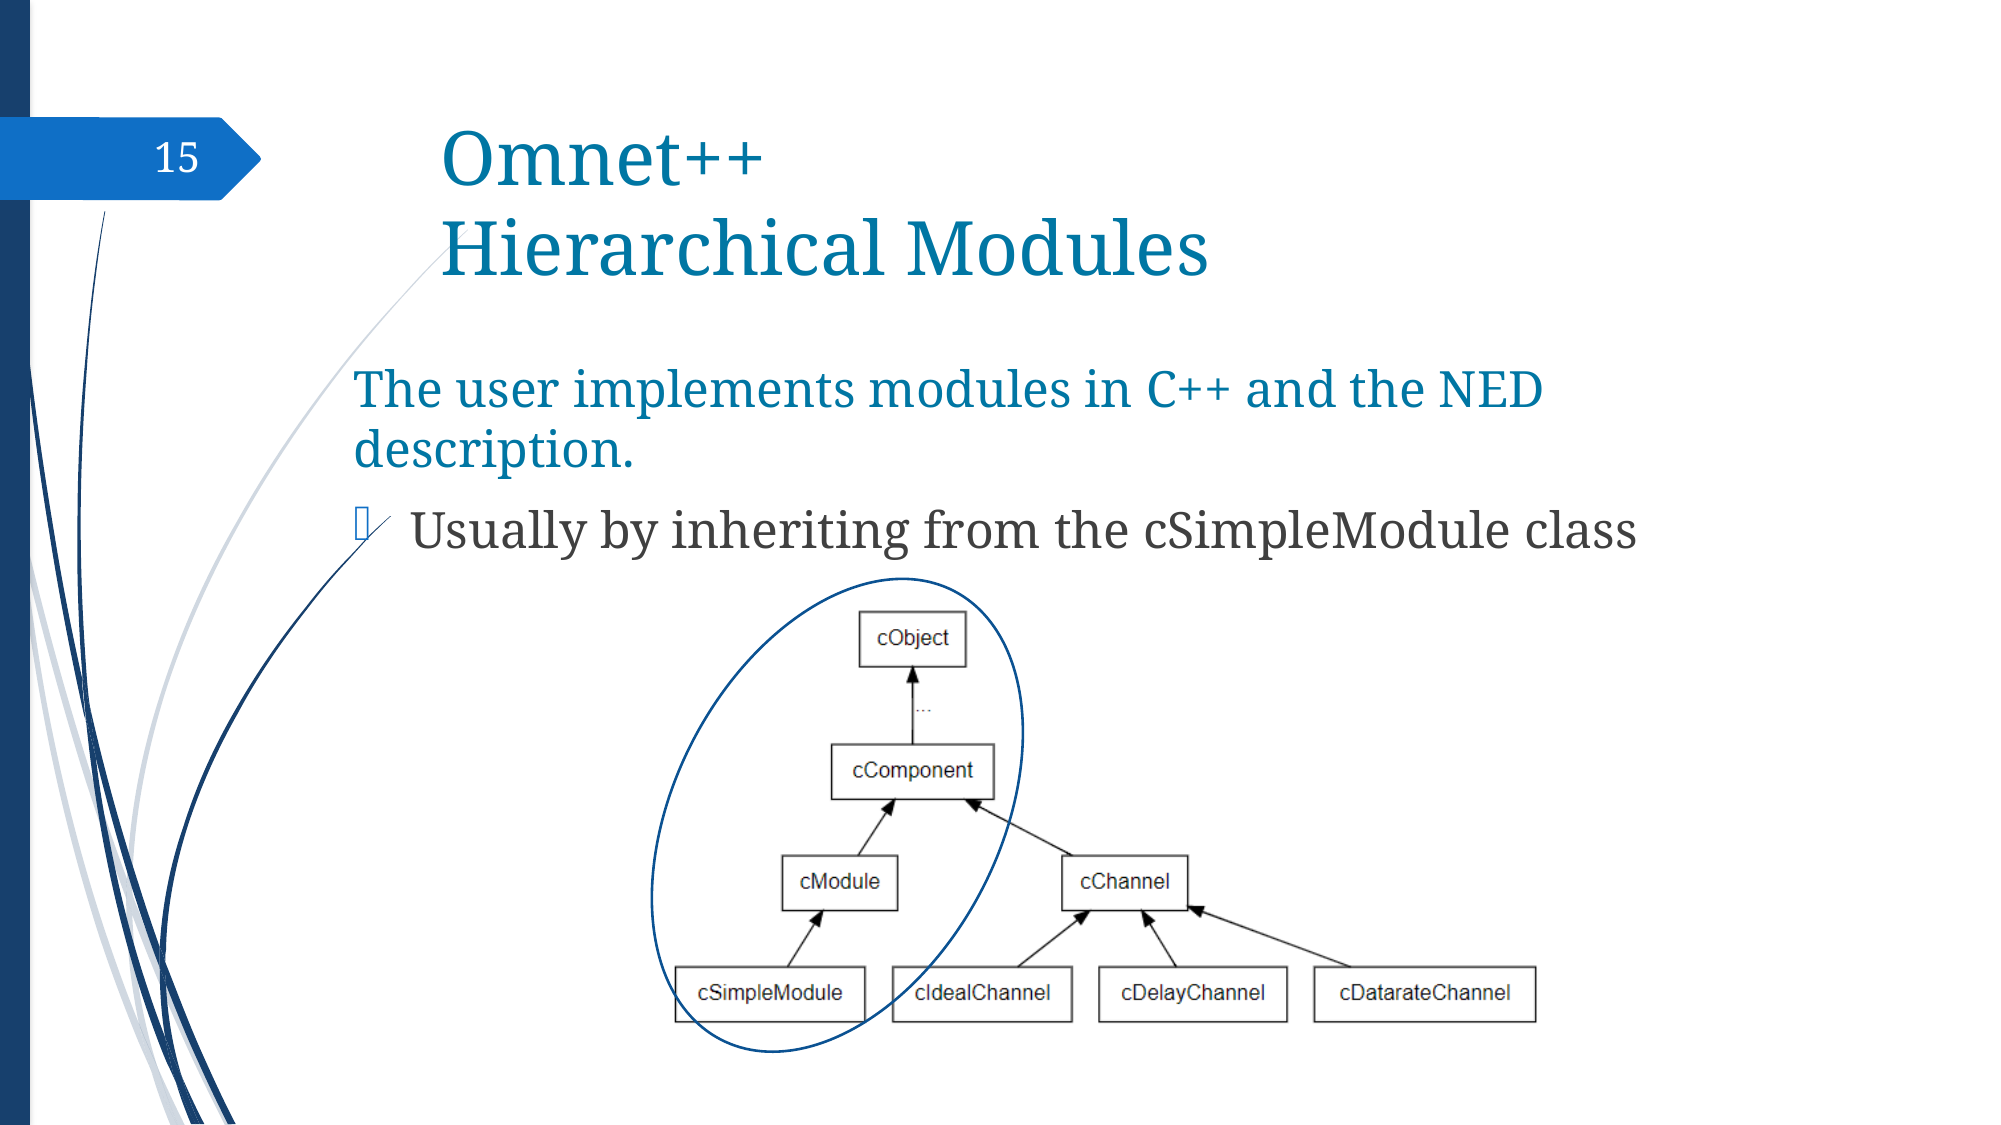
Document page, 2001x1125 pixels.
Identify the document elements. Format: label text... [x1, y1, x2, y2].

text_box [643, 562, 1554, 1069]
list The user implements modules in C++ and the NED description. Usually by inheriting from the cSimpleModule class [338, 350, 1802, 970]
title Omnet++ Hierarchical Modules [425, 102, 1888, 313]
slide_number 15 [87, 129, 216, 190]
